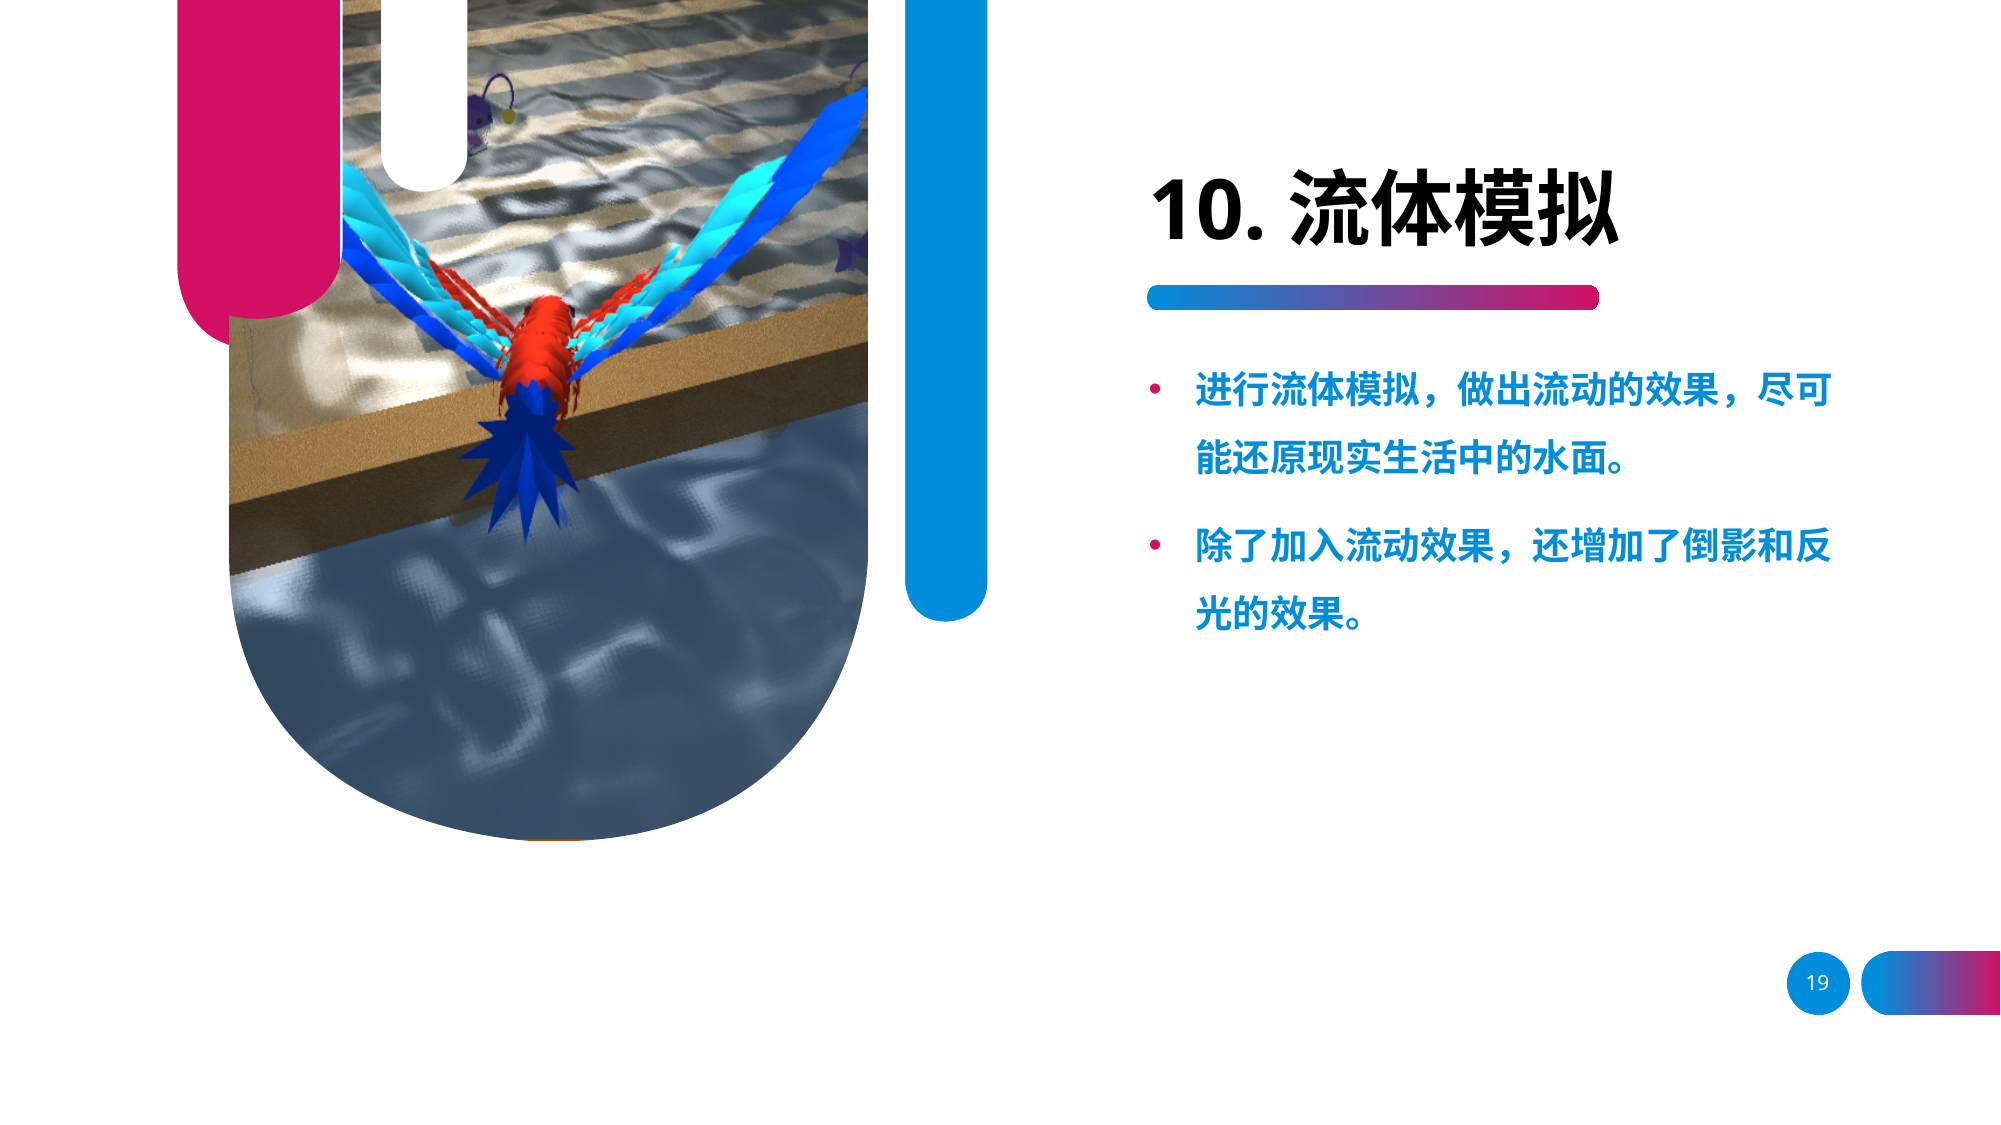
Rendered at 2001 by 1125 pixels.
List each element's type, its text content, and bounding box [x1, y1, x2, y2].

list 进行流体模拟，做出流动的效果，尽可能还原现实生活中的水面。 除了加入流动效果，还增加了倒影和反光的效果。 [1133, 336, 1880, 842]
title 10.流体模拟 [1133, 148, 1873, 278]
slide_number 19 [1772, 954, 1863, 1015]
picture [229, 0, 869, 841]
